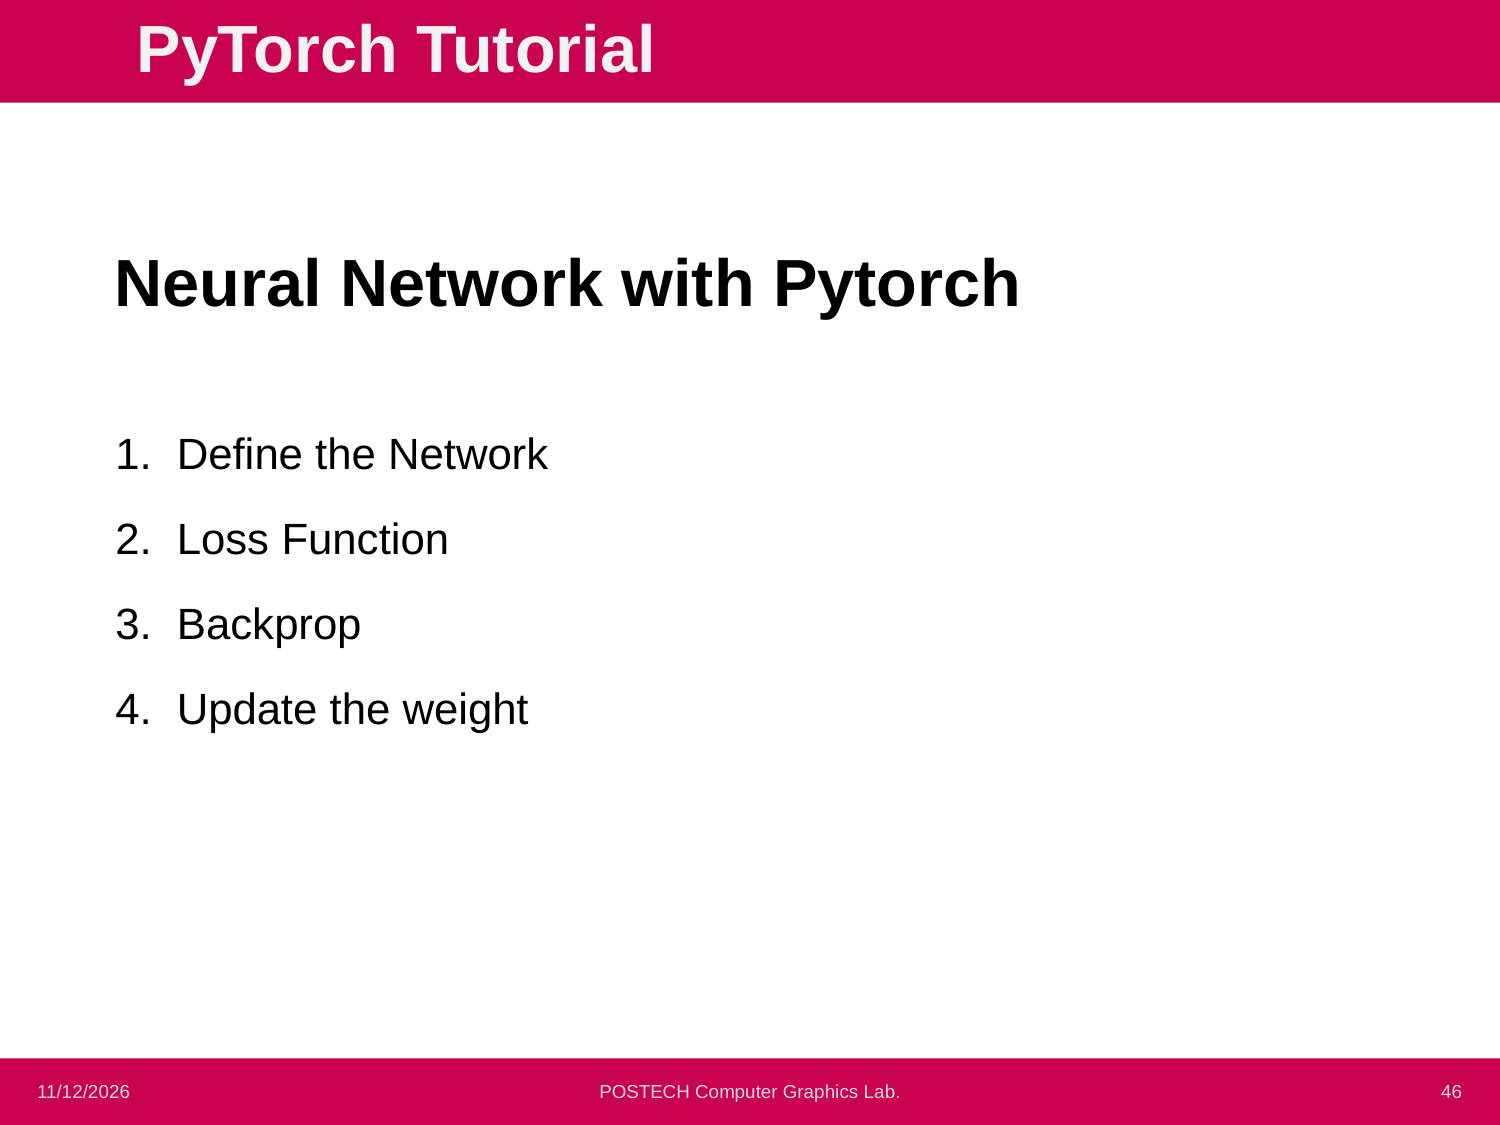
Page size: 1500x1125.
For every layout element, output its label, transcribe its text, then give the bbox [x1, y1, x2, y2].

text_box PyTorch Tutorial [103, 0, 1397, 103]
text_box 10/05/2020 [22, 1061, 360, 1122]
text_box POSTECH Computer Graphics Lab. [496, 1061, 1003, 1122]
text_box Neural Network with Pytorch [103, 218, 1397, 326]
text_box Define the Network Loss Function Backprop Update the weight [103, 404, 1397, 940]
text_box <number> [1139, 1061, 1477, 1122]
